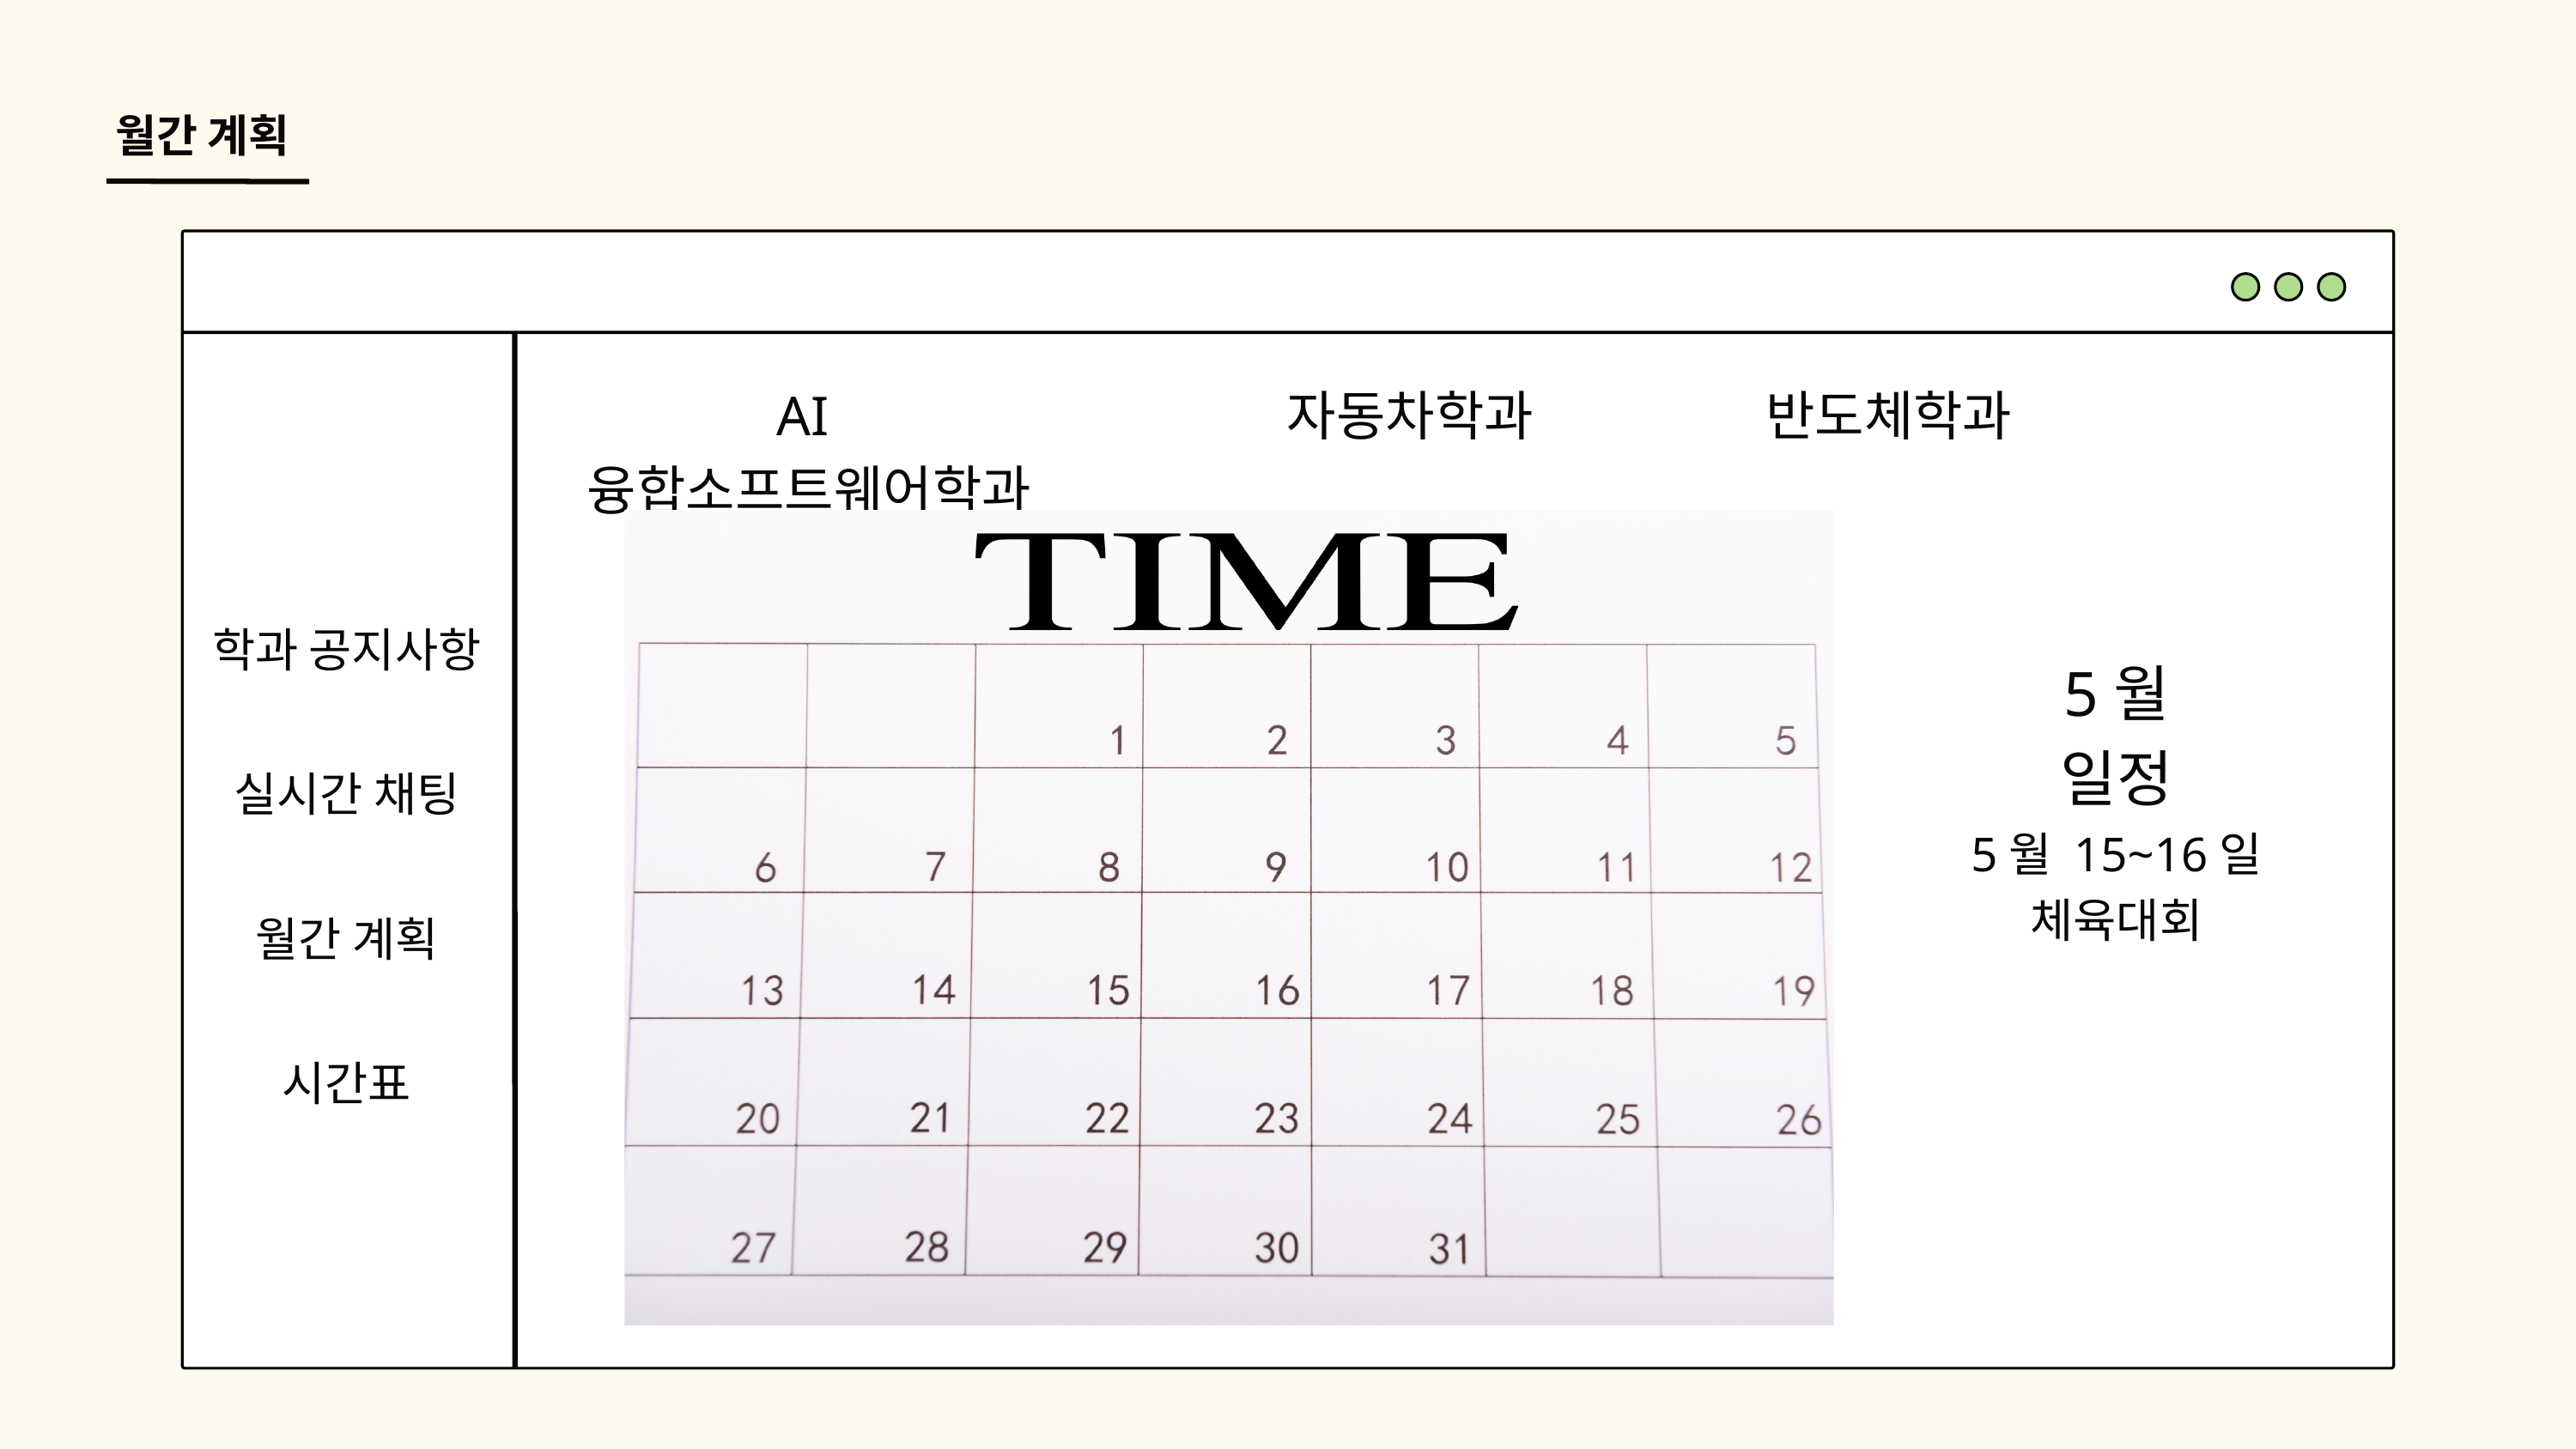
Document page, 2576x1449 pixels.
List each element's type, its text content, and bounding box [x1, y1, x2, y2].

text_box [210, 331, 2013, 1369]
text_box 월간 계획 [115, 99, 384, 162]
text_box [181, 230, 2394, 1369]
